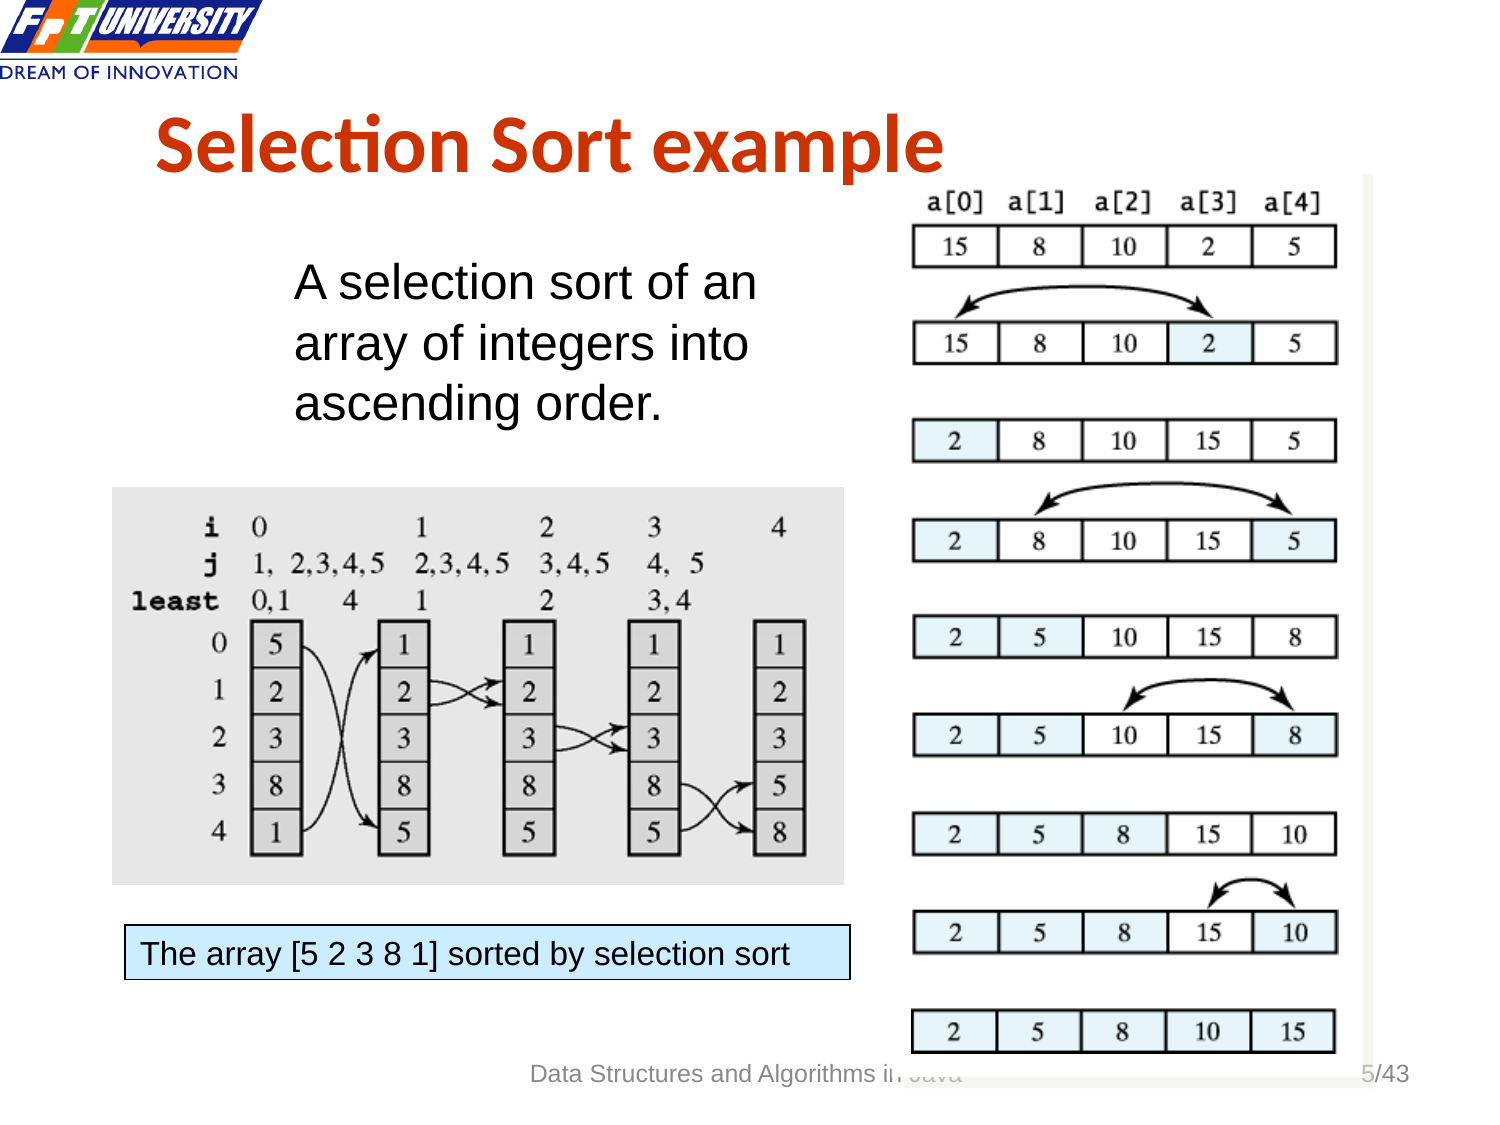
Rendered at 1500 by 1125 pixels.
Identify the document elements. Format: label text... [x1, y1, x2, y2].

title Selection Sort example [74, 37, 1028, 241]
slide_number 5/43 [1074, 1042, 1425, 1103]
picture [112, 487, 845, 885]
footer Data Structures and Algorithms in Java [474, 1042, 1025, 1103]
picture [911, 187, 1339, 1054]
text_box [891, 162, 1363, 1078]
picture [0, 0, 263, 79]
text_box A selection sort of an array of integers into ascending order. [279, 242, 838, 438]
text_box The array [5 2 3 8 1] sorted by selection sort [125, 924, 850, 980]
